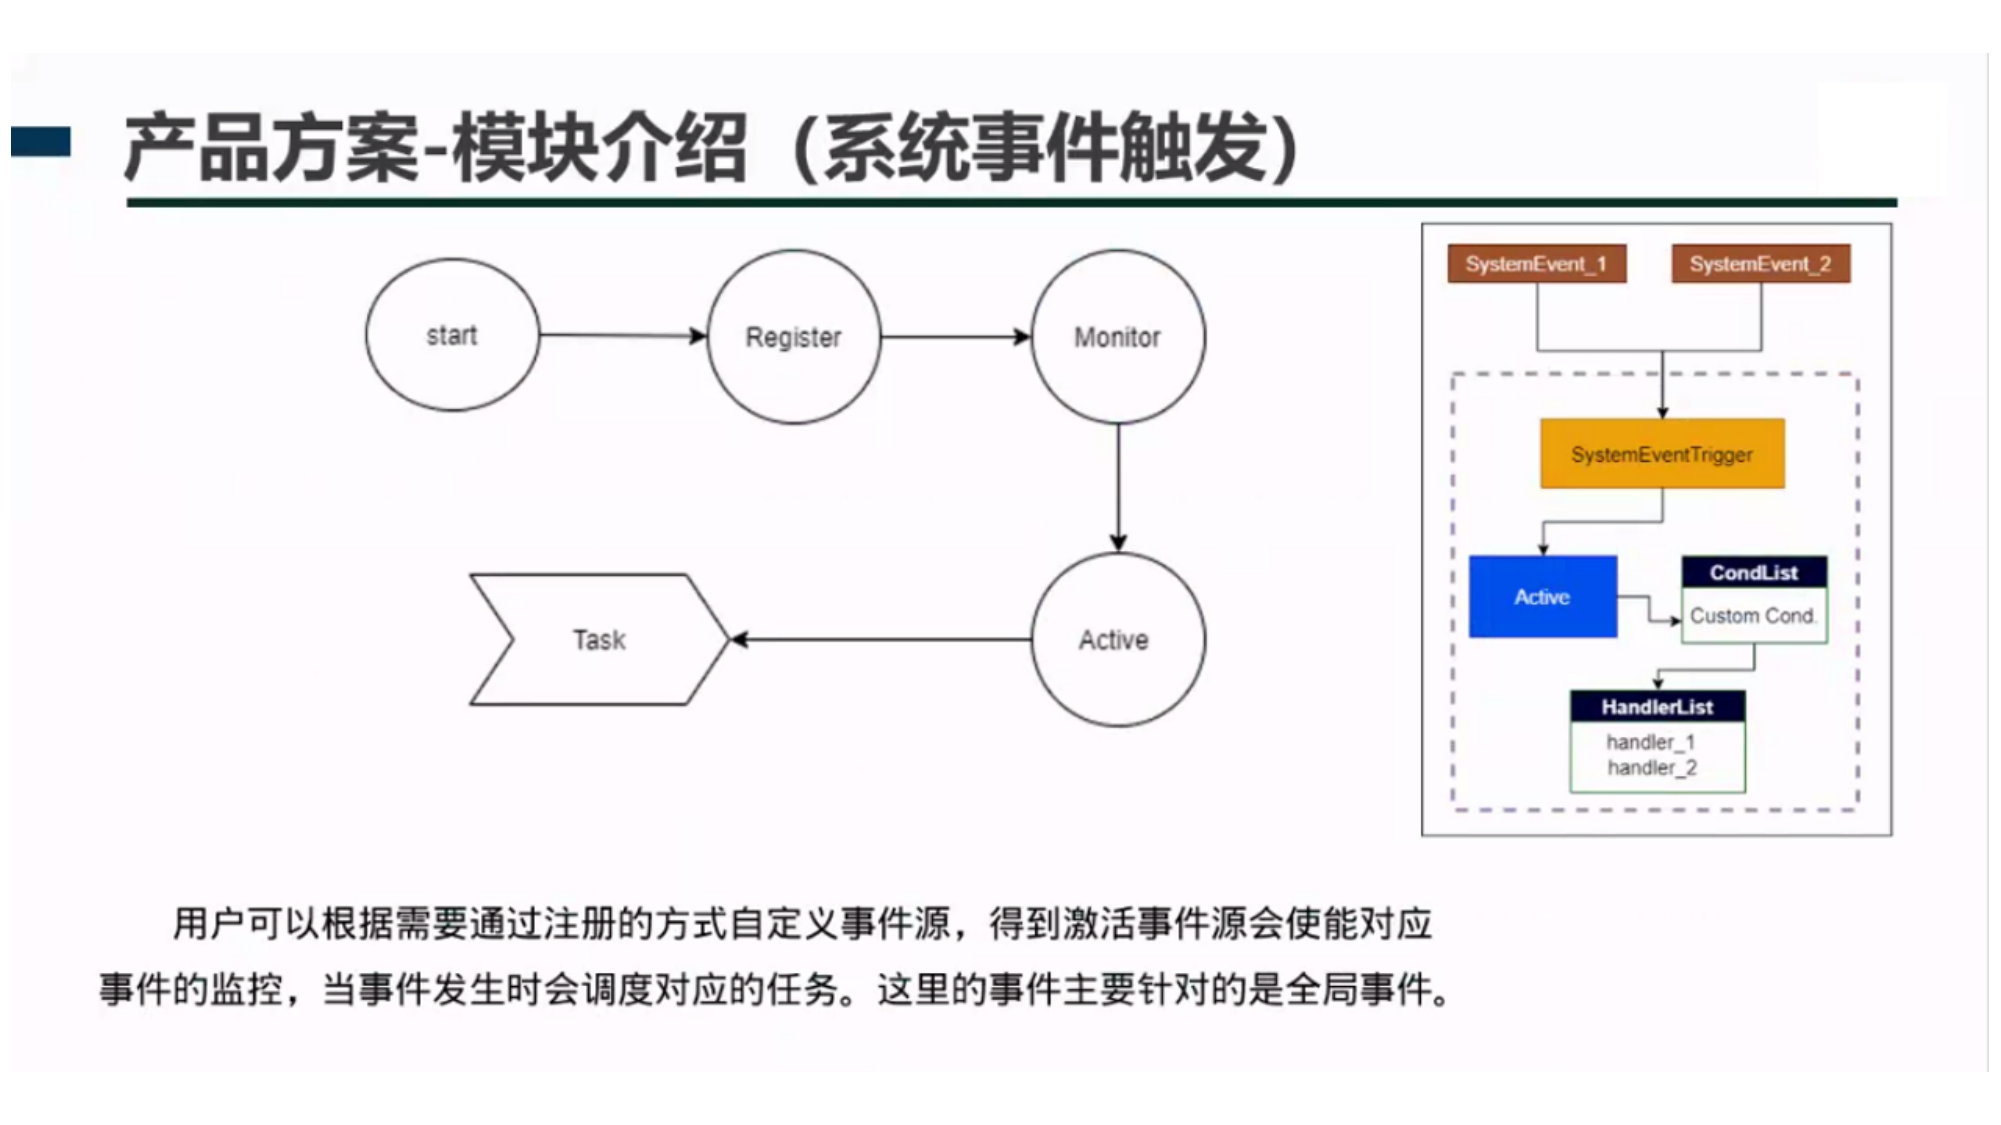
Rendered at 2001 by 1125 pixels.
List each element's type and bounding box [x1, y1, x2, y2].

picture [11, 53, 1989, 1072]
